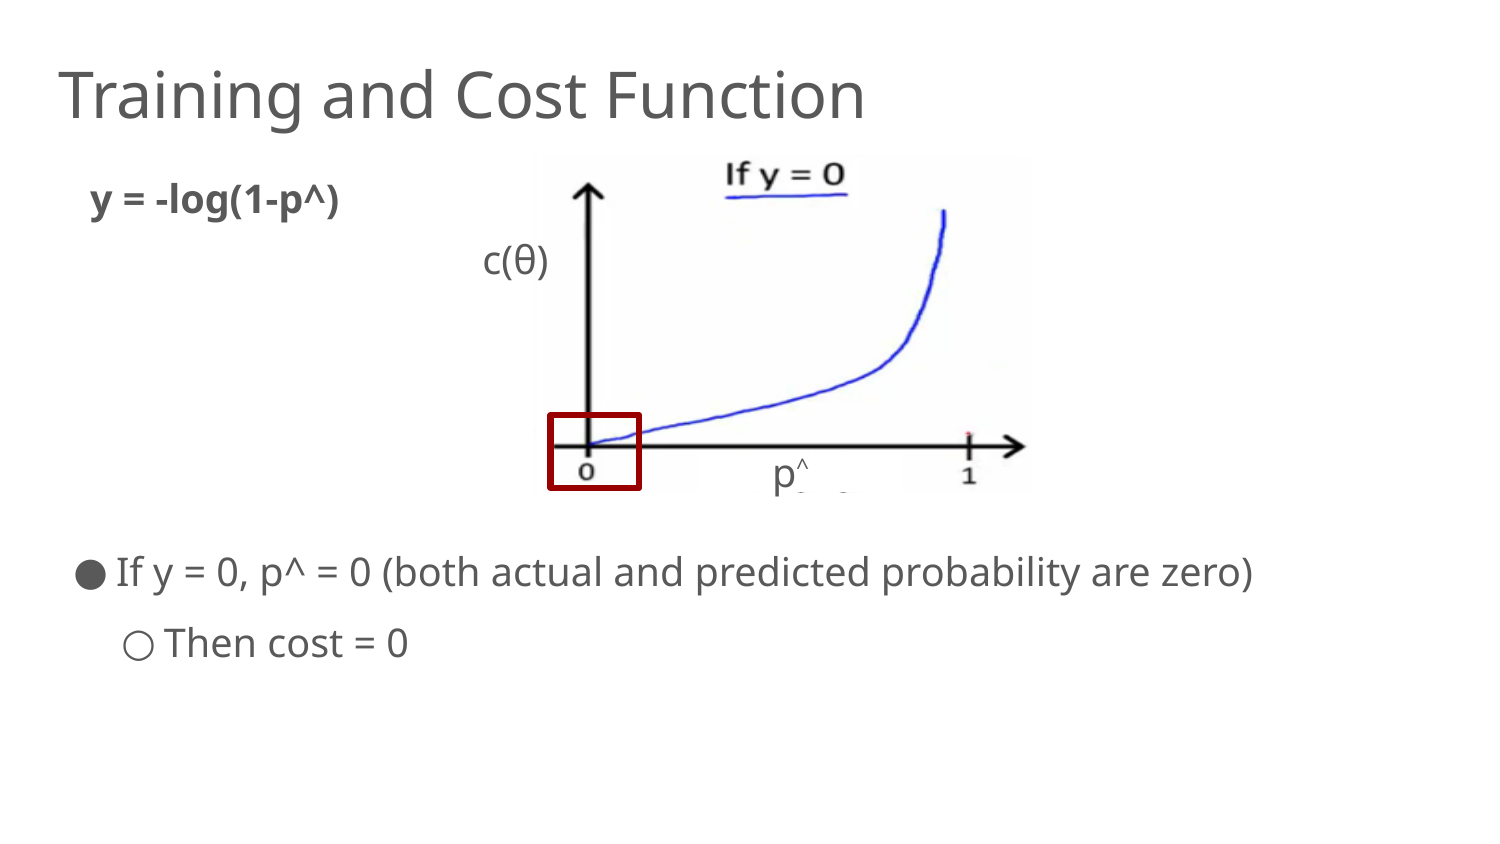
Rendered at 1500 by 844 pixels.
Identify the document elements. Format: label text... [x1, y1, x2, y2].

text_box Training and Cost Function [58, 36, 1442, 138]
picture [533, 145, 1049, 493]
text_box y = -log(1-p^) [58, 155, 372, 217]
text_box If y = 0, p^ = 0 (both actual and predicted probability are zero) Then cost = 0 [58, 513, 1442, 783]
text_box c(θ) [451, 242, 528, 275]
